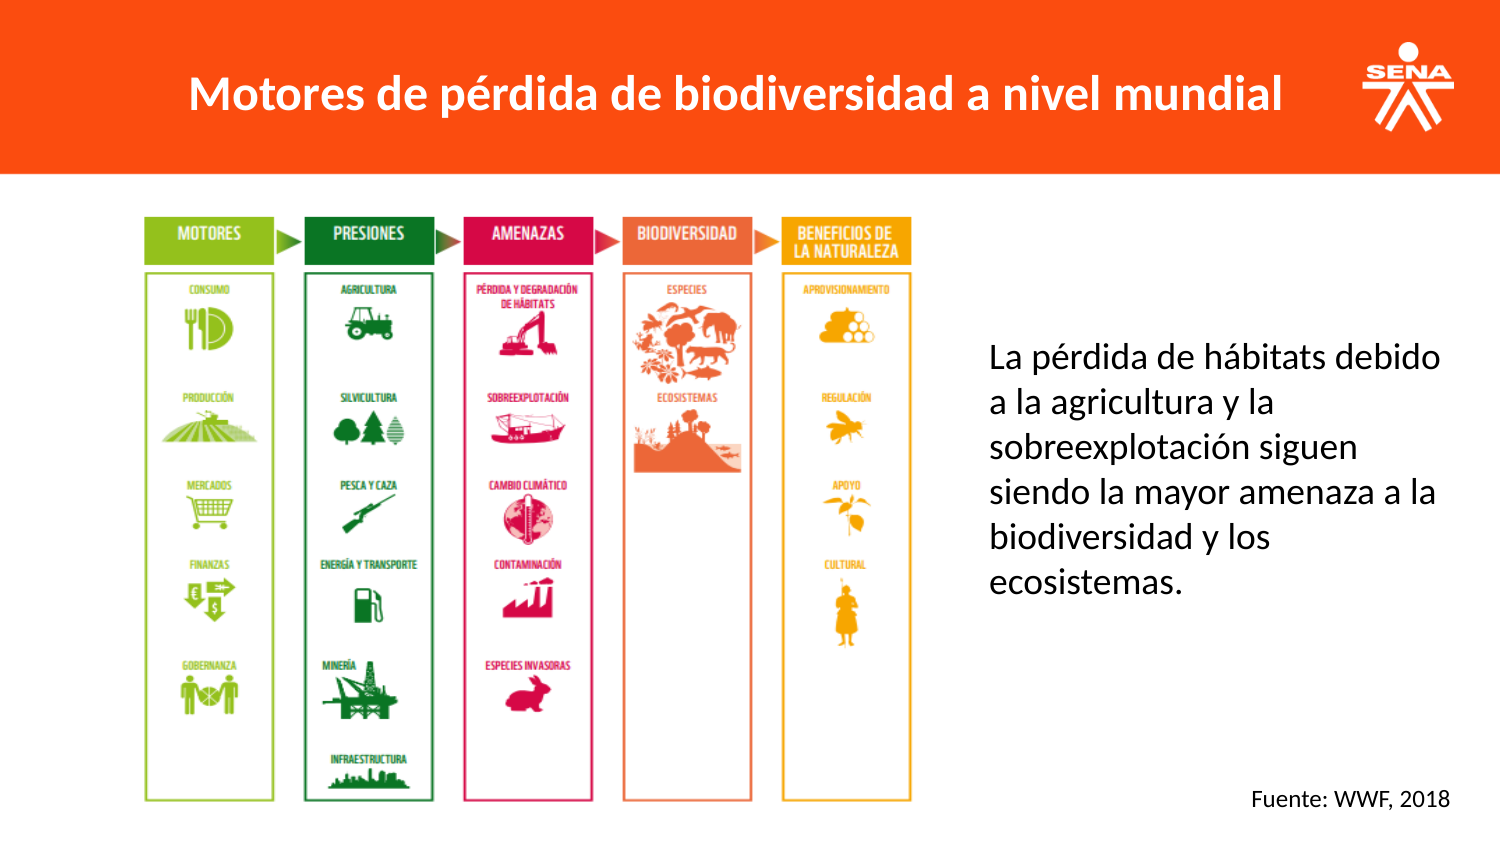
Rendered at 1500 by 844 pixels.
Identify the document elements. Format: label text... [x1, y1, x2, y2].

picture [0, 0, 1500, 844]
text_box Fuente: WWF, 2018 [1236, 774, 1466, 820]
text_box La pérdida de hábitats debido a la agricultura y la sobreexplotación siguen siendo la mayor amenaza a la biodiversidad y los ecosistemas. [974, 324, 1466, 610]
text_box Motores de pérdida de biodiversidad a nivel mundial [173, 53, 1299, 128]
